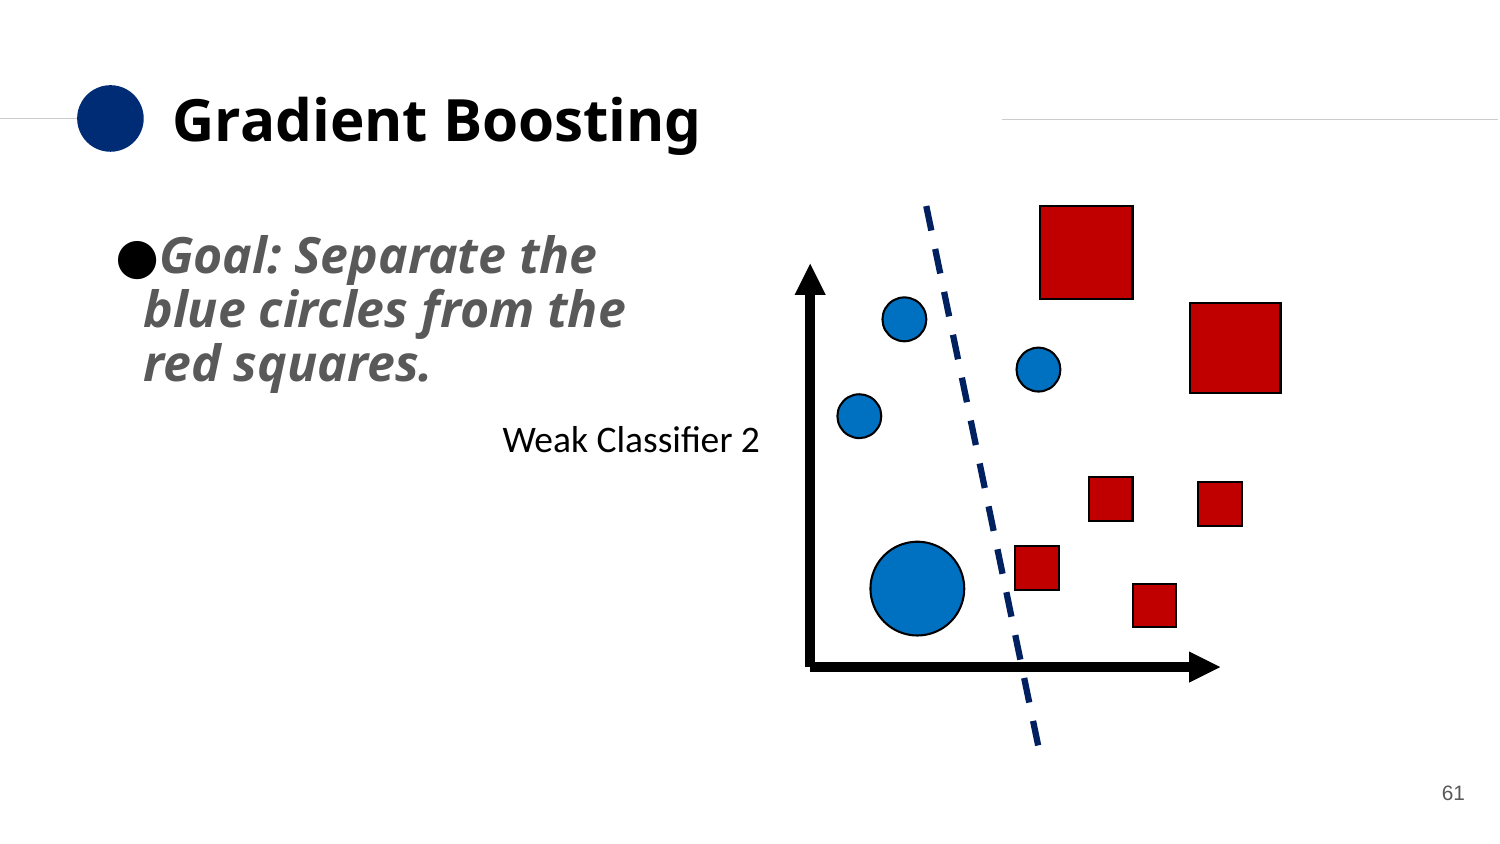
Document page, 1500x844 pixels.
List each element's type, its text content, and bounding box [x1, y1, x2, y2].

text_box [1044, 348, 1061, 391]
slide_number 61 [1389, 764, 1480, 830]
title Gradient Boosting [157, 82, 1011, 155]
text_box [1190, 302, 1281, 393]
text_box [870, 541, 920, 636]
text_box [1088, 477, 1133, 521]
text_box Weak Classifier 2 [491, 408, 776, 466]
text_box [882, 297, 920, 342]
text_box [1198, 482, 1243, 527]
text_box [837, 394, 882, 439]
list Goal: Separate the blue circles from the red squares. [103, 224, 690, 409]
text_box [1132, 583, 1177, 628]
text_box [925, 205, 1040, 753]
text_box [1044, 546, 1060, 591]
text_box [1041, 206, 1133, 300]
